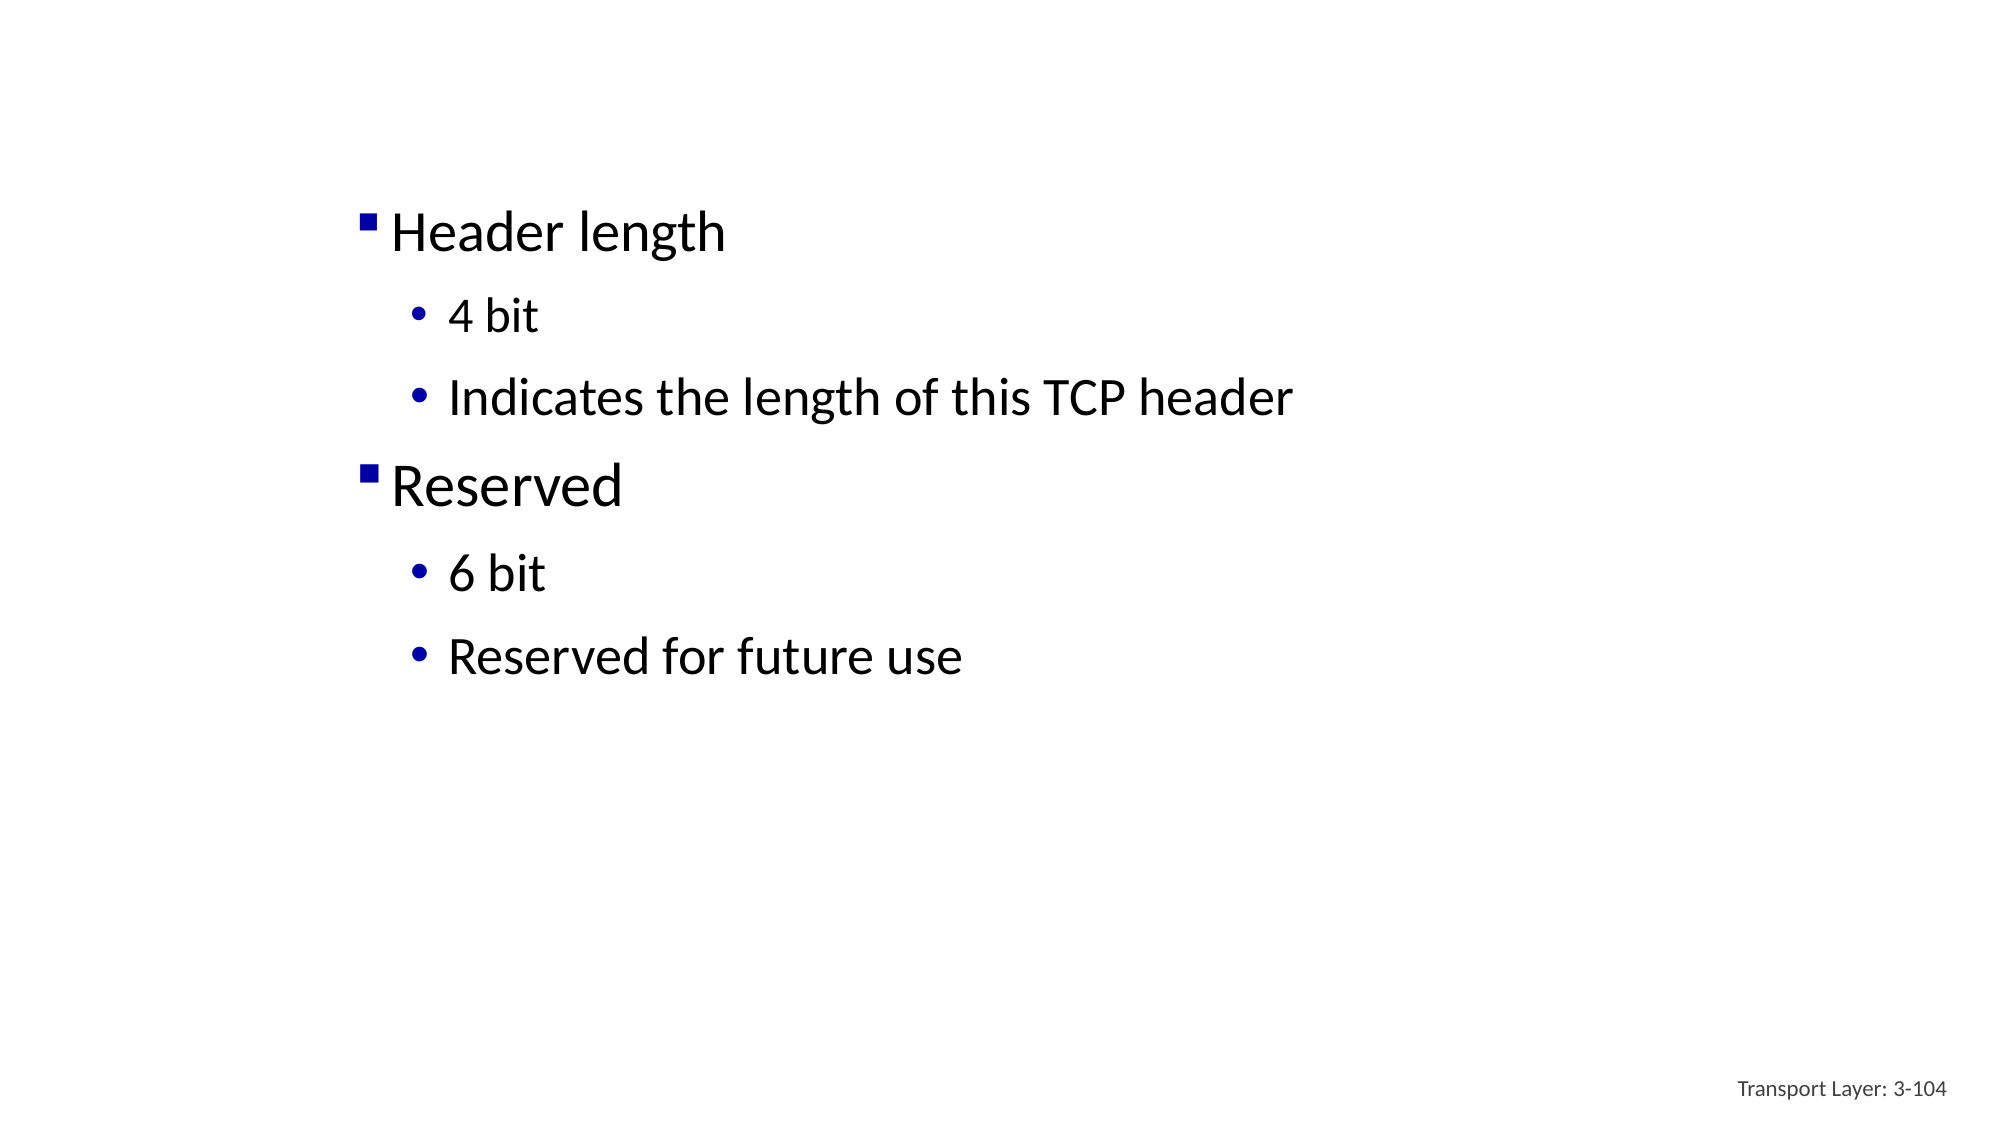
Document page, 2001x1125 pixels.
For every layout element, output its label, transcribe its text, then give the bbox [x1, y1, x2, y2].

list Header length 4 bit Indicates the length of this TCP header Reserved 6 bit Reserved for future use [319, 194, 1678, 988]
slide_number Transport Layer: 3-104 [1512, 1056, 1963, 1117]
